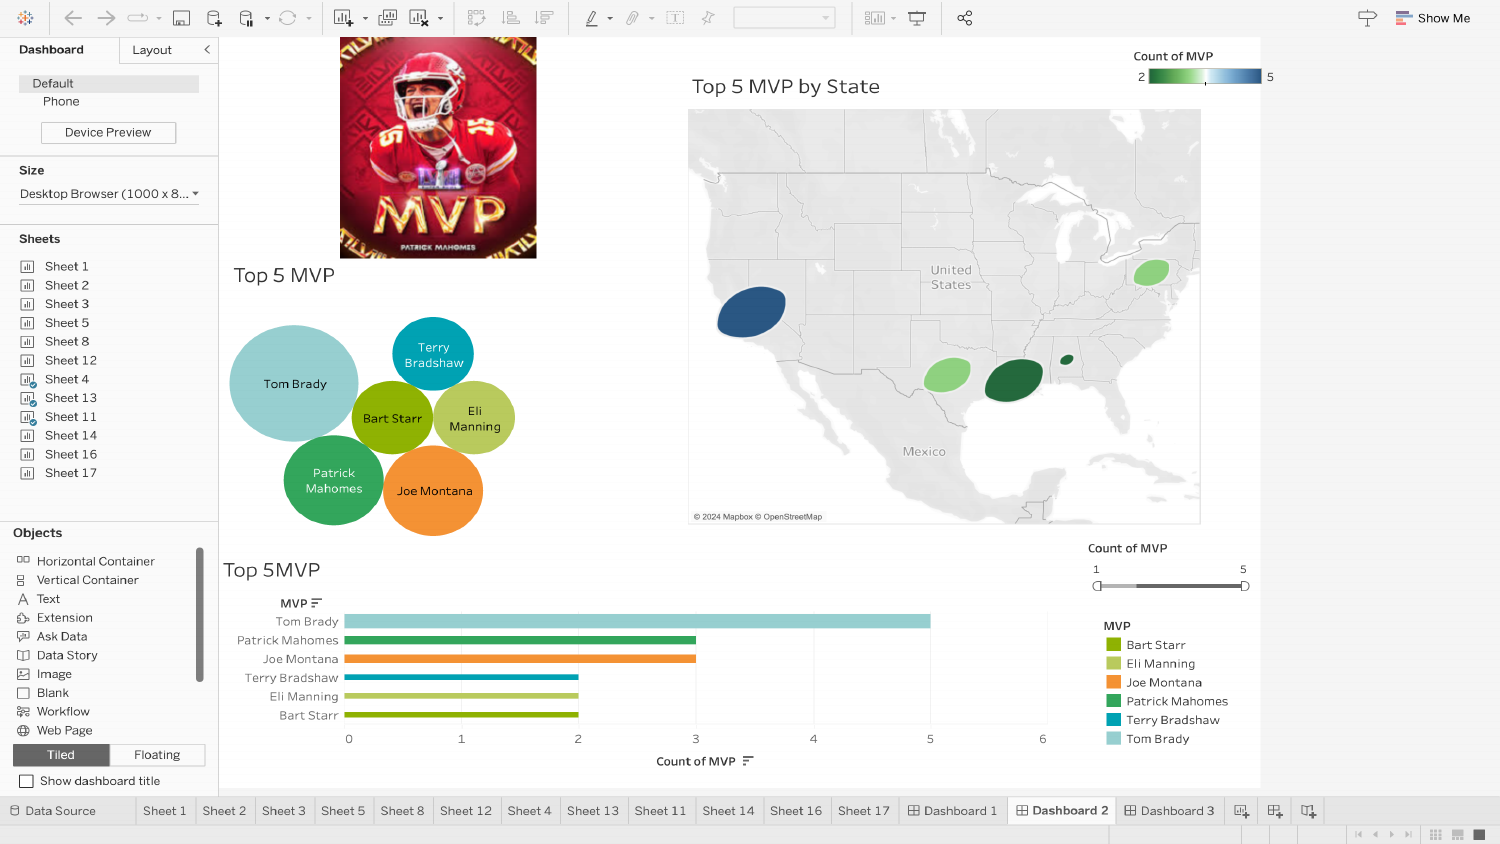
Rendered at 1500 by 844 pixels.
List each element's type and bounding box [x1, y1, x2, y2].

list [0, 0, 1500, 844]
